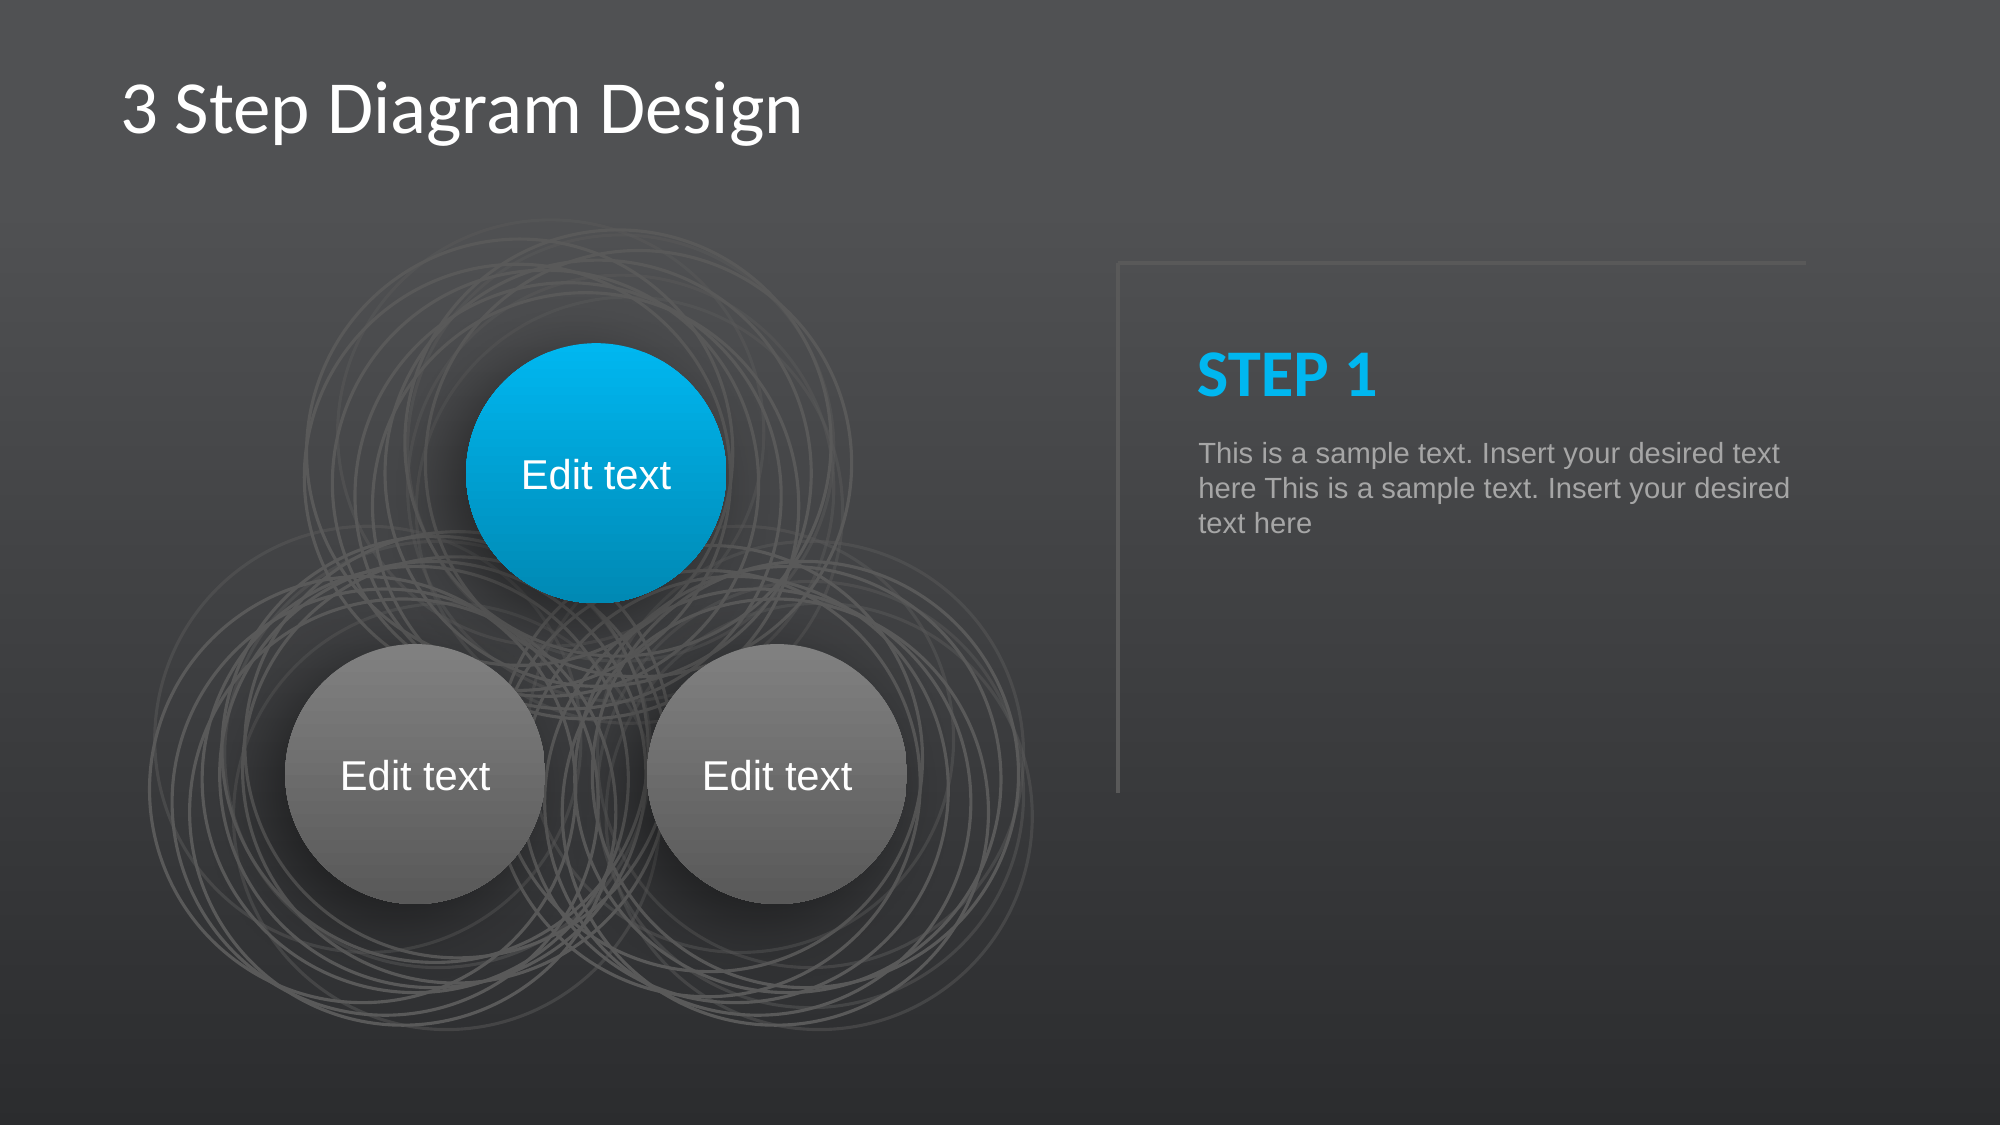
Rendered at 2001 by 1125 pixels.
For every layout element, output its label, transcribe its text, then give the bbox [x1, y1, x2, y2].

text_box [149, 219, 1033, 1030]
title 3 Step Diagram Design [99, 45, 1900, 162]
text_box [1117, 262, 1807, 793]
